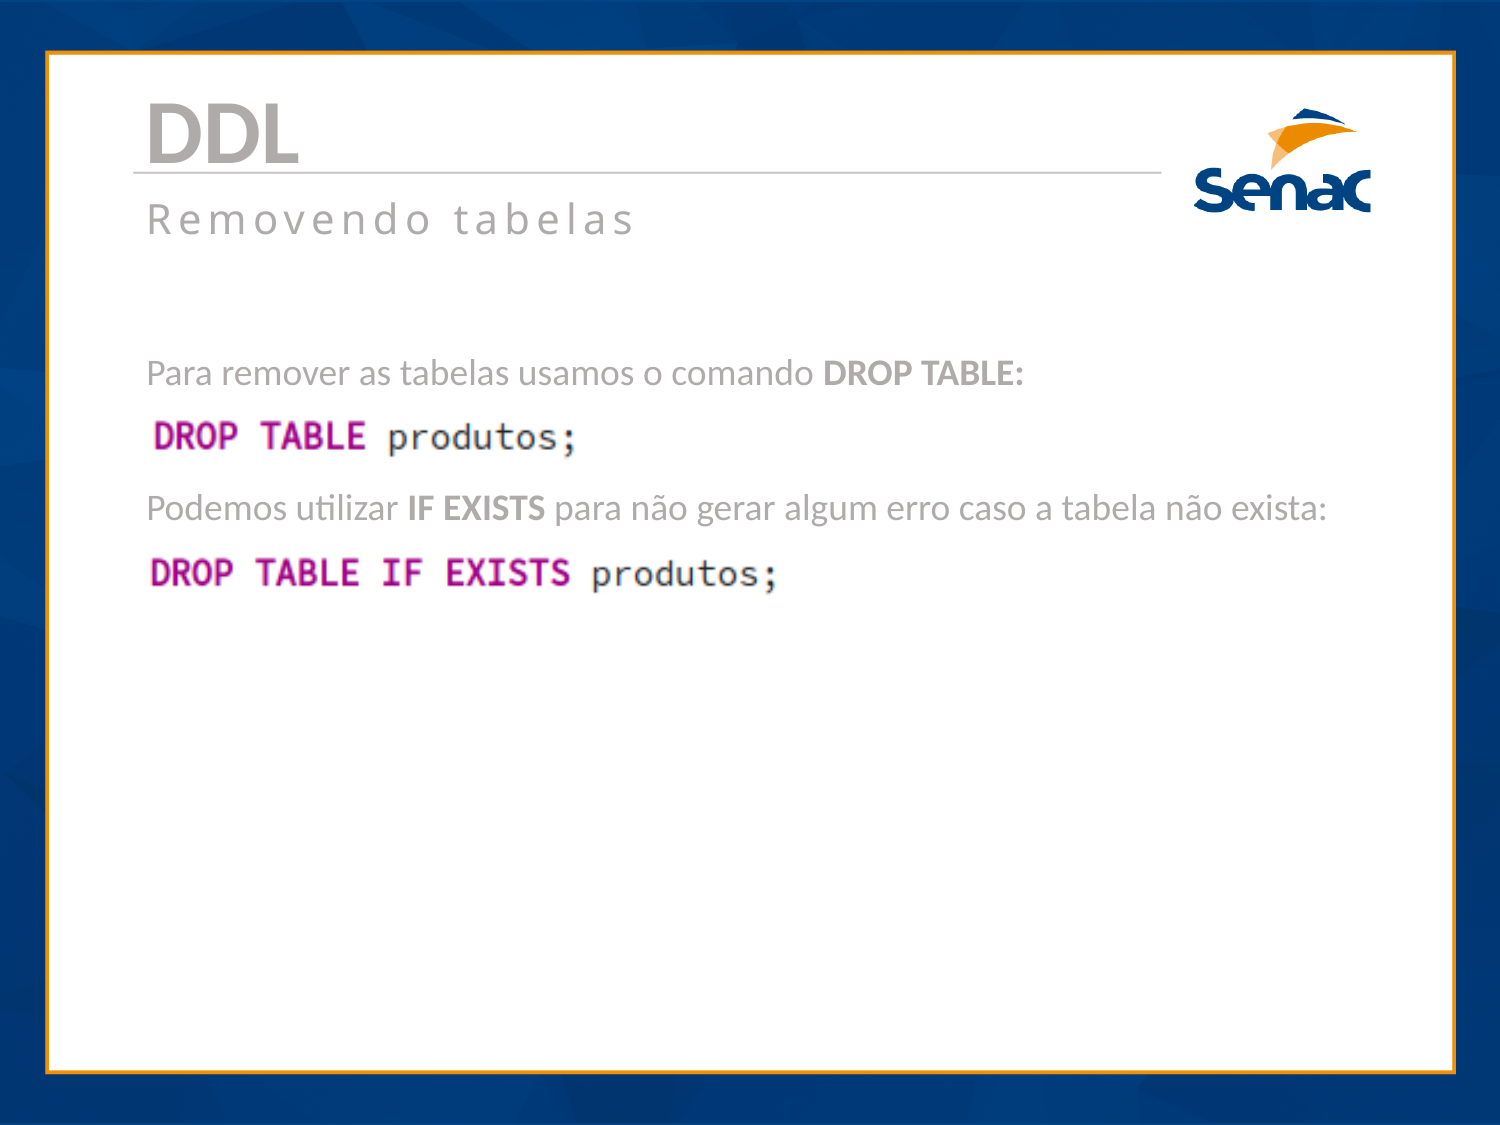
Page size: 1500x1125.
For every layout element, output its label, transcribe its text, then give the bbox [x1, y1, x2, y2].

text_box Removendo tabelas [130, 190, 1130, 269]
text_box DDL [130, 77, 1130, 190]
text_box Para remover as tabelas usamos o comando DROP TABLE: Podemos utilizar IF EXISTS para não gerar algum erro caso a tabela não exista: [131, 340, 1355, 716]
picture [0, 0, 1500, 1125]
